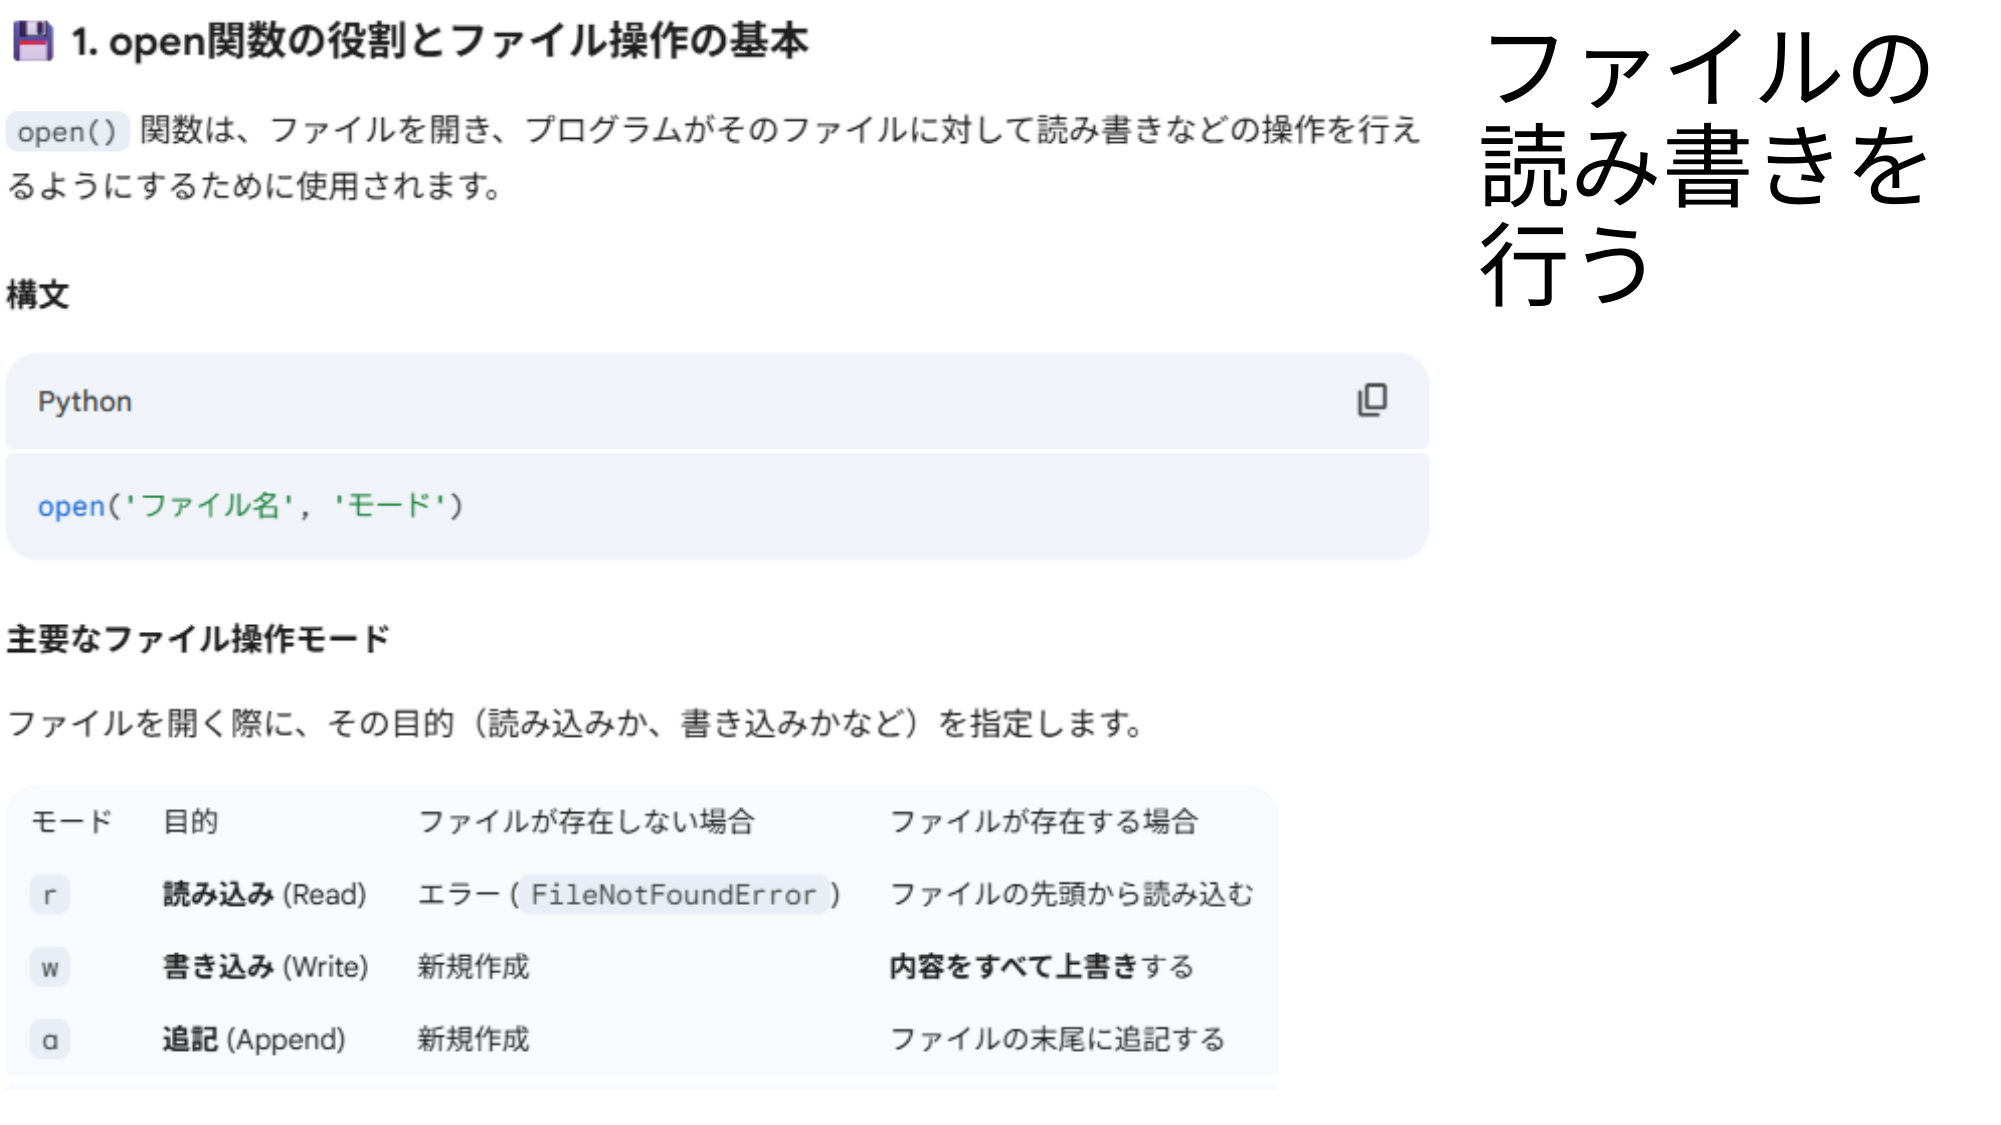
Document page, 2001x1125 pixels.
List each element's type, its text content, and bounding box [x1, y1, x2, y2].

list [0, 0, 1465, 1091]
title ファイルの 読み書きを 行う [1465, 0, 1978, 342]
